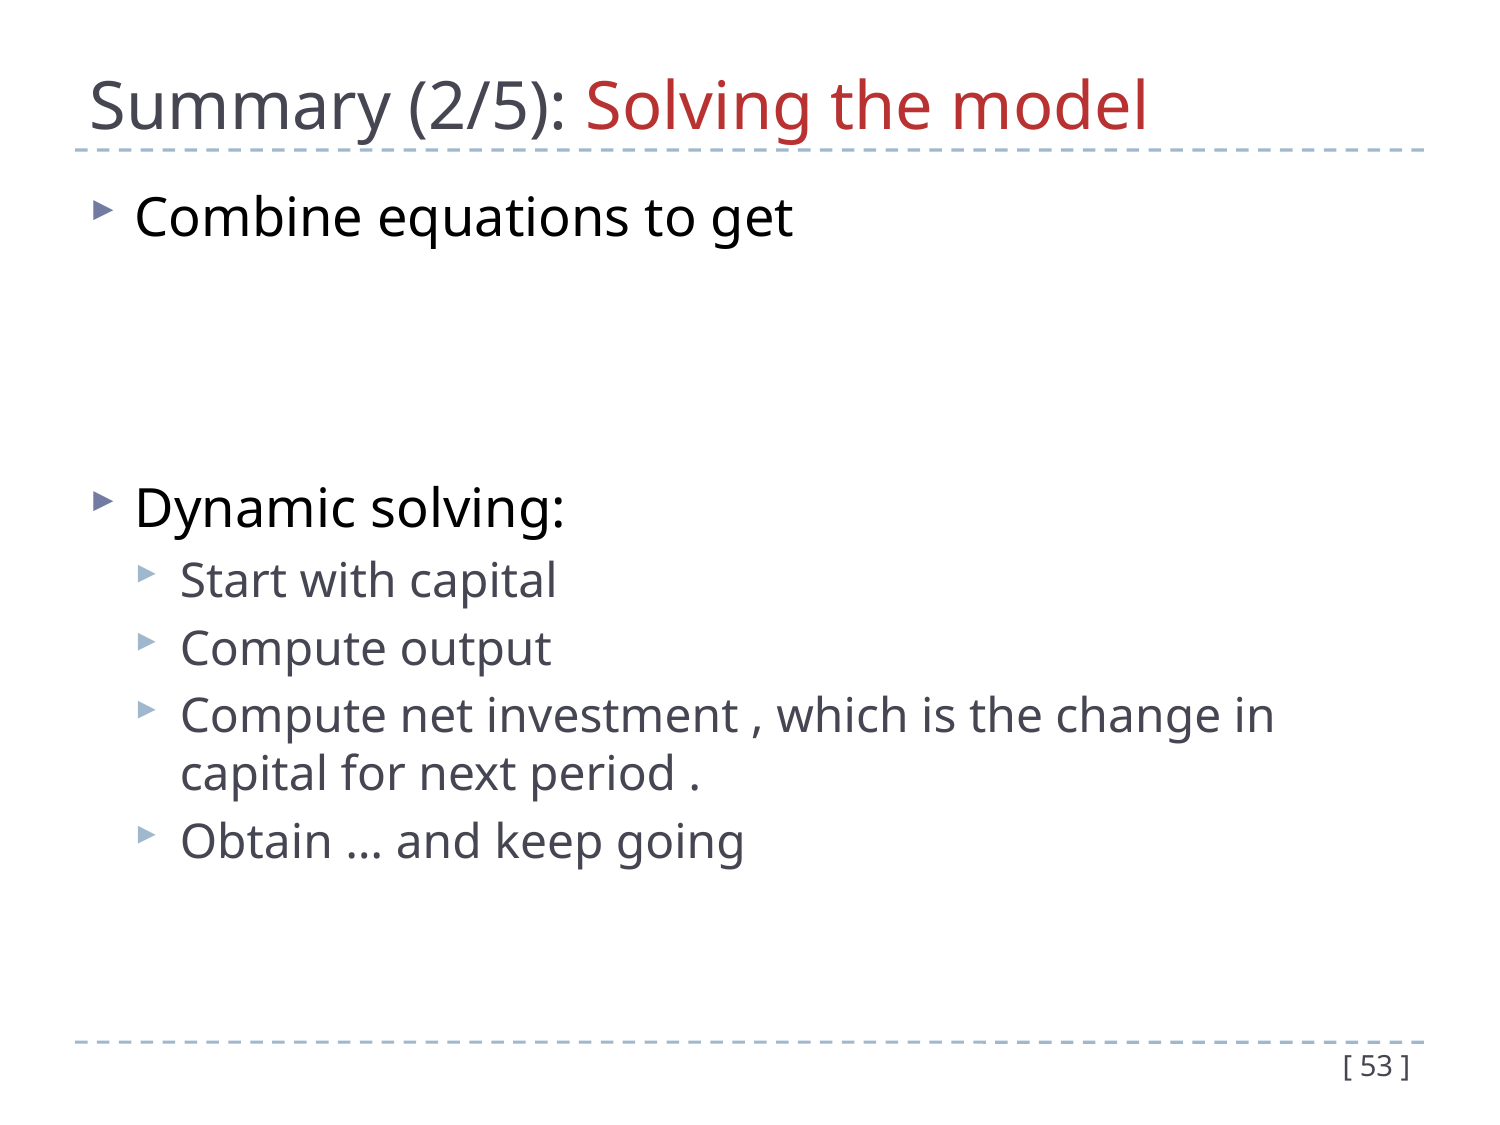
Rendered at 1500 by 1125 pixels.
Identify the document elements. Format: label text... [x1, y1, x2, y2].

title Summary (2/5): Solving the model [75, 24, 1425, 150]
slide_number [ 53 ] [1100, 1040, 1425, 1100]
